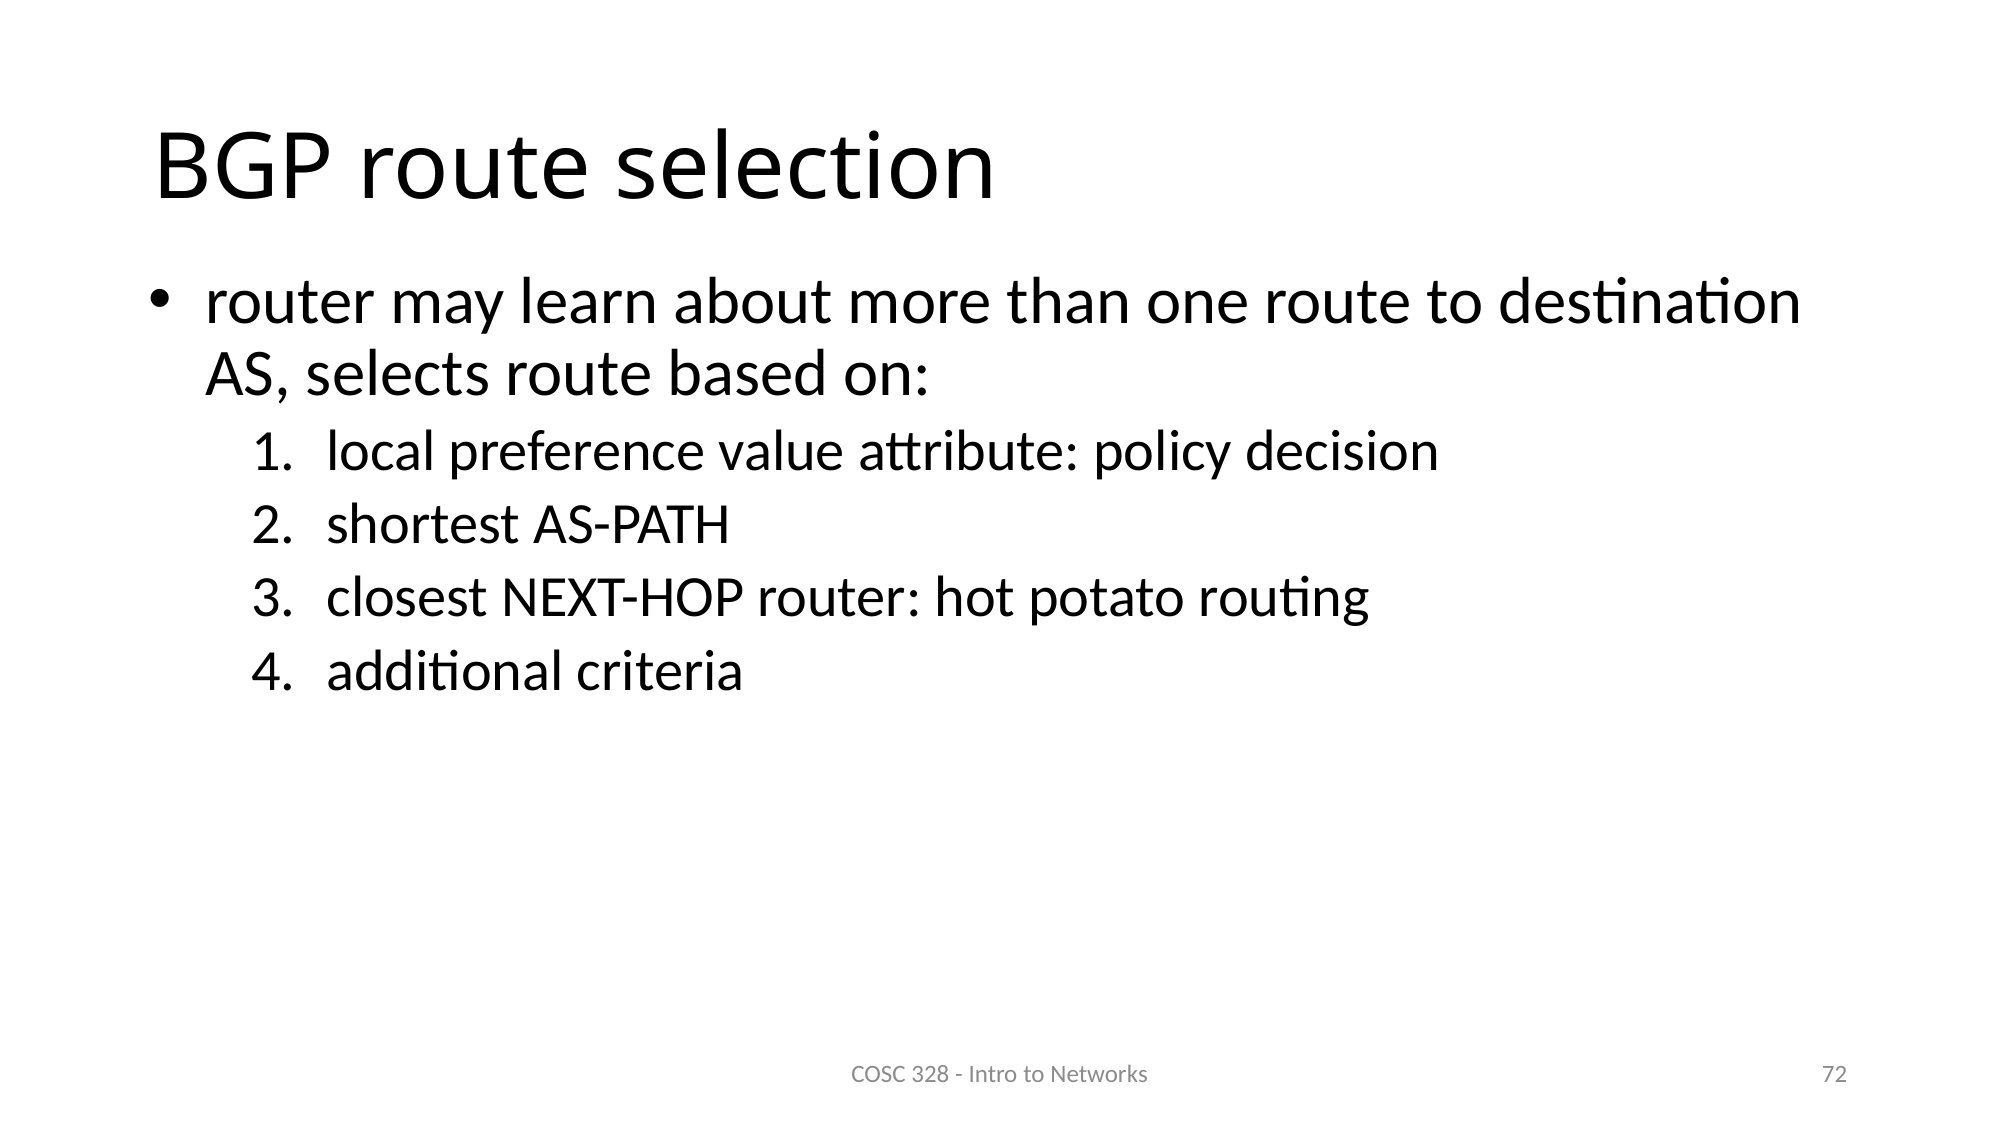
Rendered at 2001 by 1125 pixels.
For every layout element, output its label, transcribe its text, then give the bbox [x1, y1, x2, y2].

list router may learn about more than one route to destination AS, selects route based on: local preference value attribute: policy decision shortest AS-PATH closest NEXT-HOP router: hot potato routing additional criteria [133, 258, 1859, 972]
footer COSC 328 - Intro to Networks [662, 1042, 1338, 1103]
slide_number 72 [1412, 1042, 1863, 1103]
title BGP route selection [137, 59, 1863, 278]
